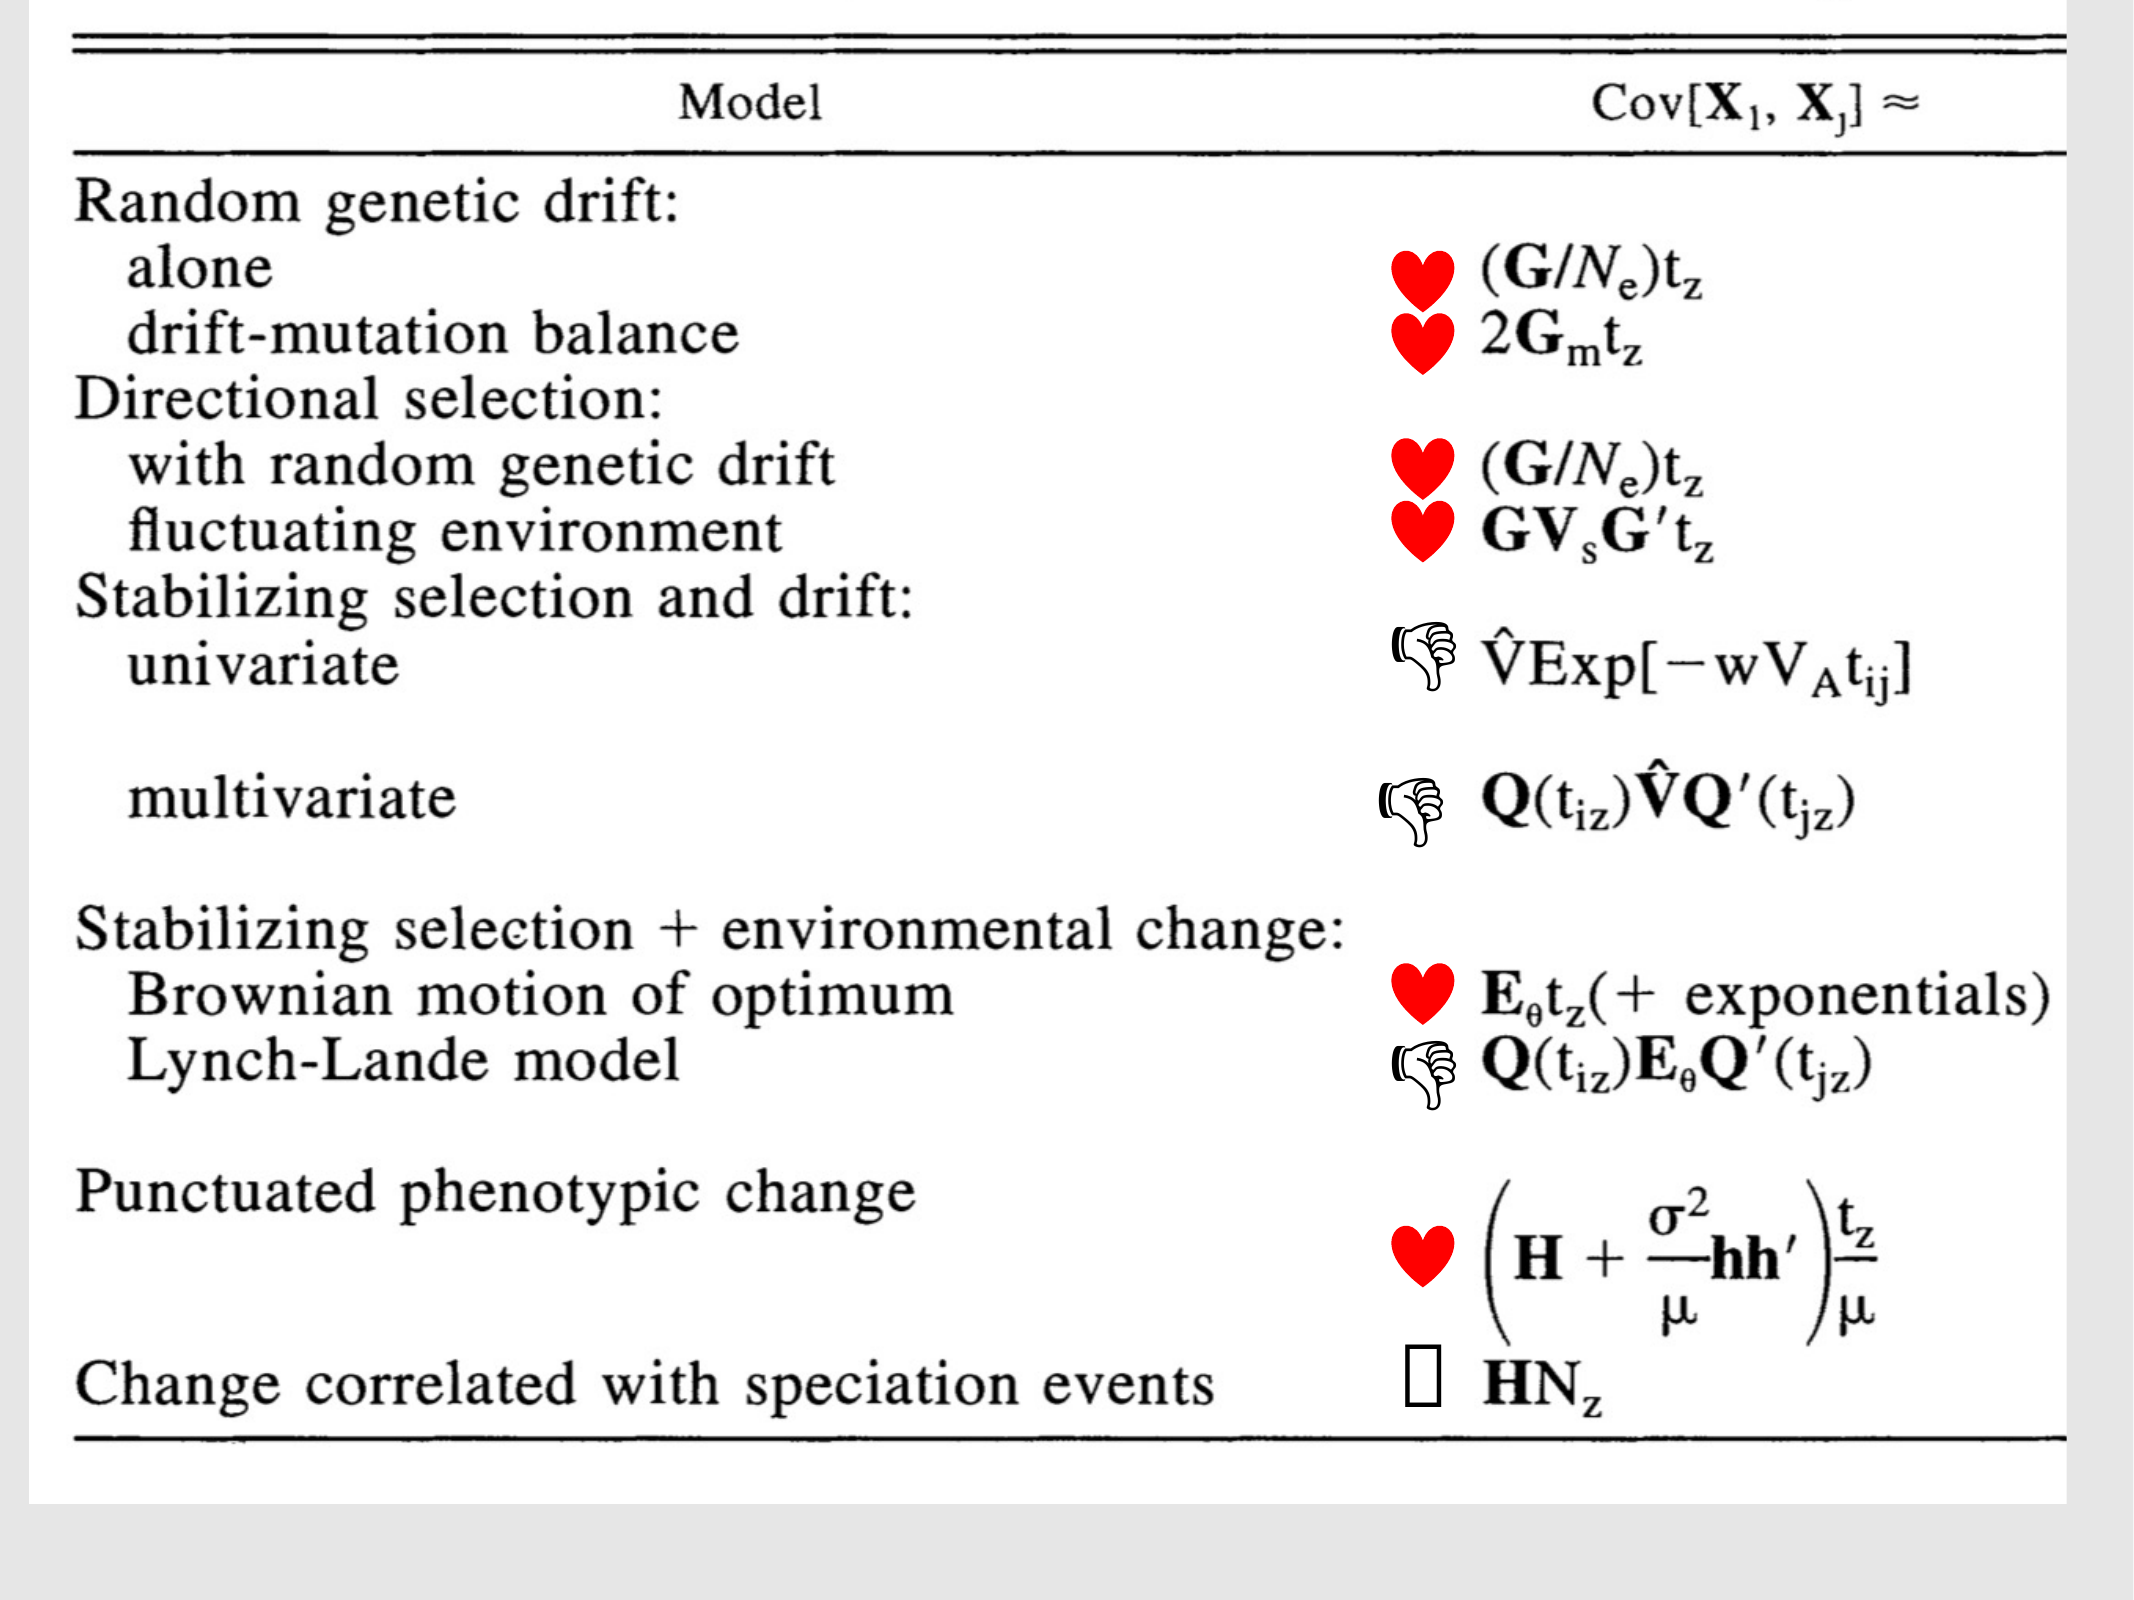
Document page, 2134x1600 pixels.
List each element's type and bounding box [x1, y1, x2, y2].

text_box [1341, 249, 1495, 1434]
picture [28, 0, 2067, 1504]
